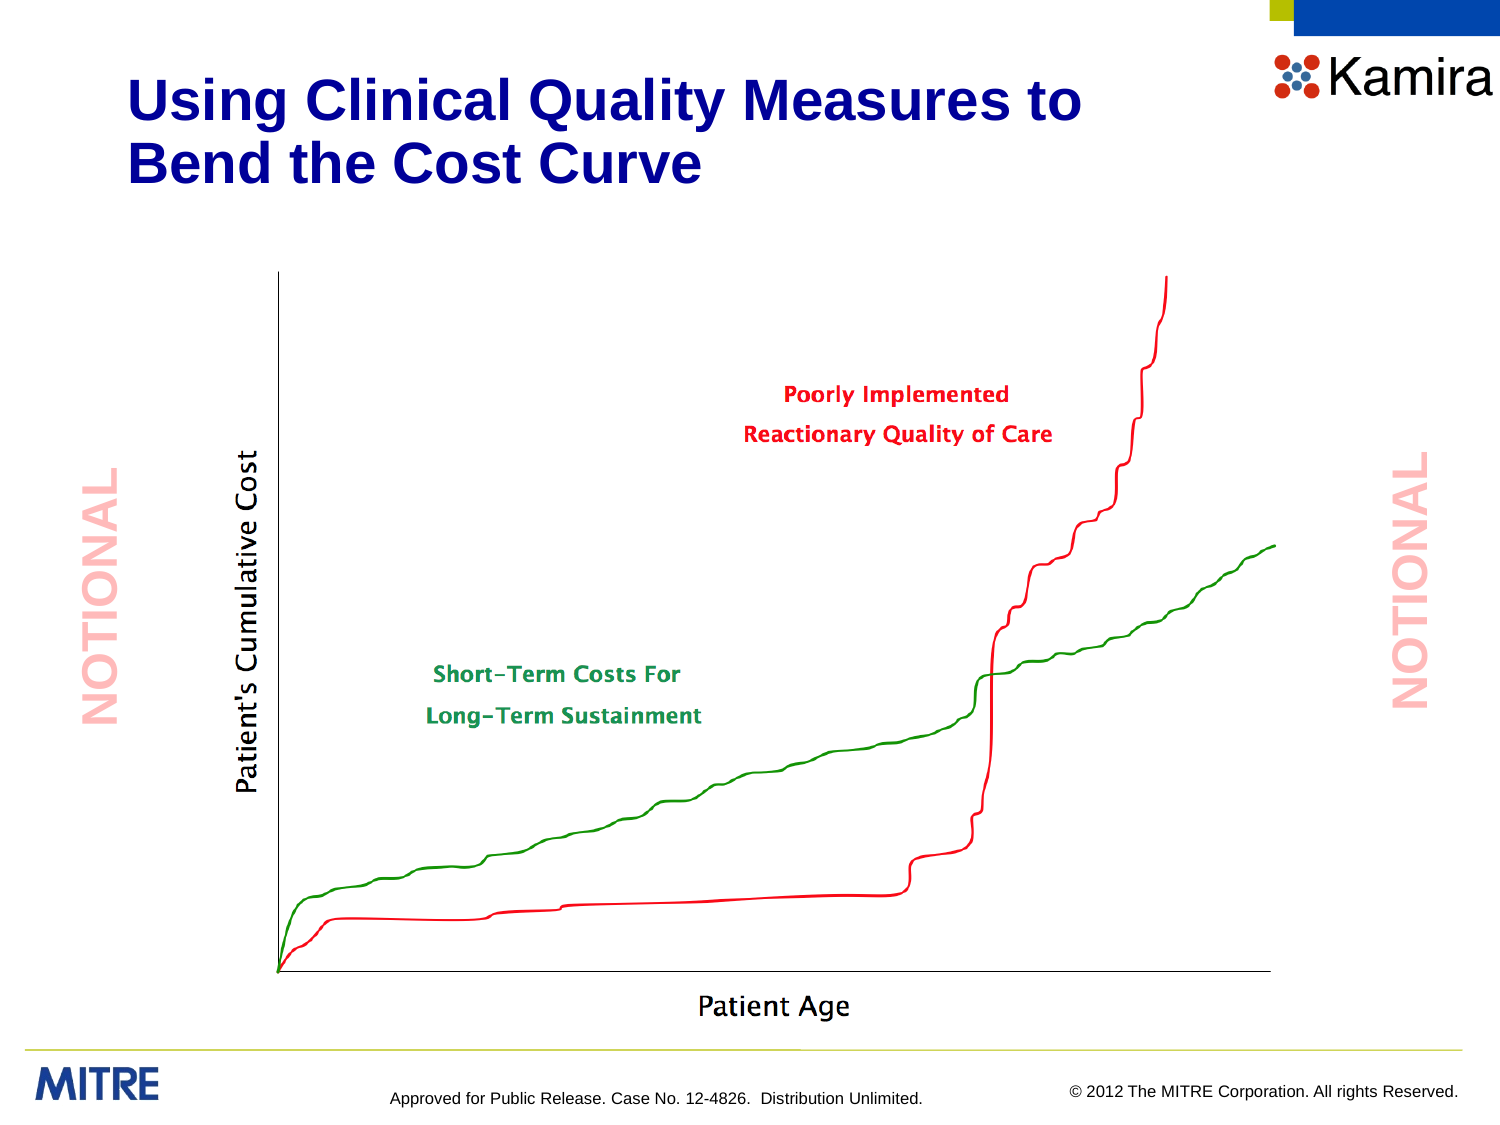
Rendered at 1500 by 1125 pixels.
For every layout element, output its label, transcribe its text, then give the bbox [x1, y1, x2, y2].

picture [220, 260, 1287, 1029]
picture [1268, 38, 1499, 112]
picture [30, 1064, 163, 1106]
title Using Clinical Quality Measures to Bend the Cost Curve [112, 62, 1288, 151]
text_box NOTIONAL [1377, 435, 1445, 727]
text_box NOTIONAL [67, 451, 135, 743]
